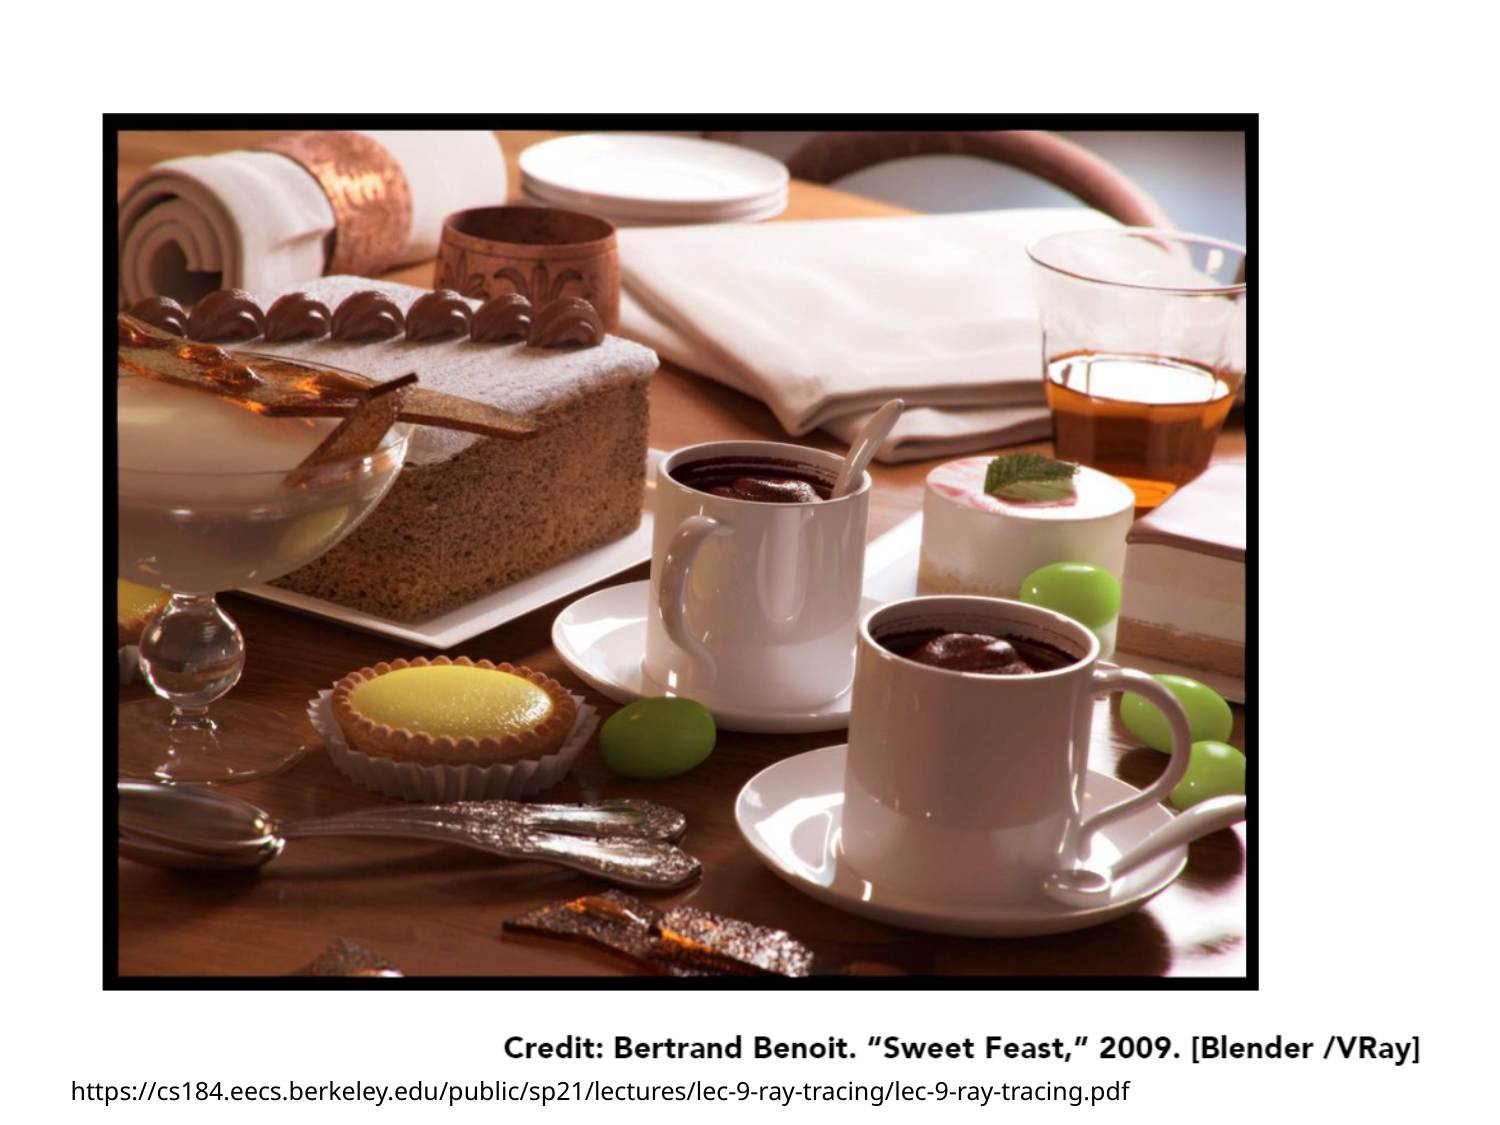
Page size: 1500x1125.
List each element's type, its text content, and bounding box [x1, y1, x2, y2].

text_box https://cs184.eecs.berkeley.edu/public/sp21/lectures/lec-9-ray-tracing/lec-9-ray-tracing.pdf [55, 1068, 1422, 1114]
picture [76, 113, 1422, 1071]
